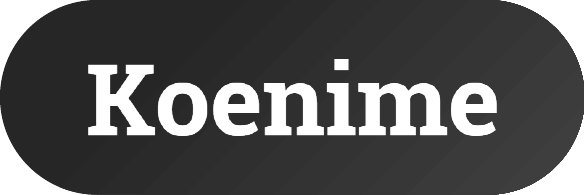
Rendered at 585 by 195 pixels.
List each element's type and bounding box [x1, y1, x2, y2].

text_box [0, 0, 585, 195]
picture [88, 59, 497, 136]
